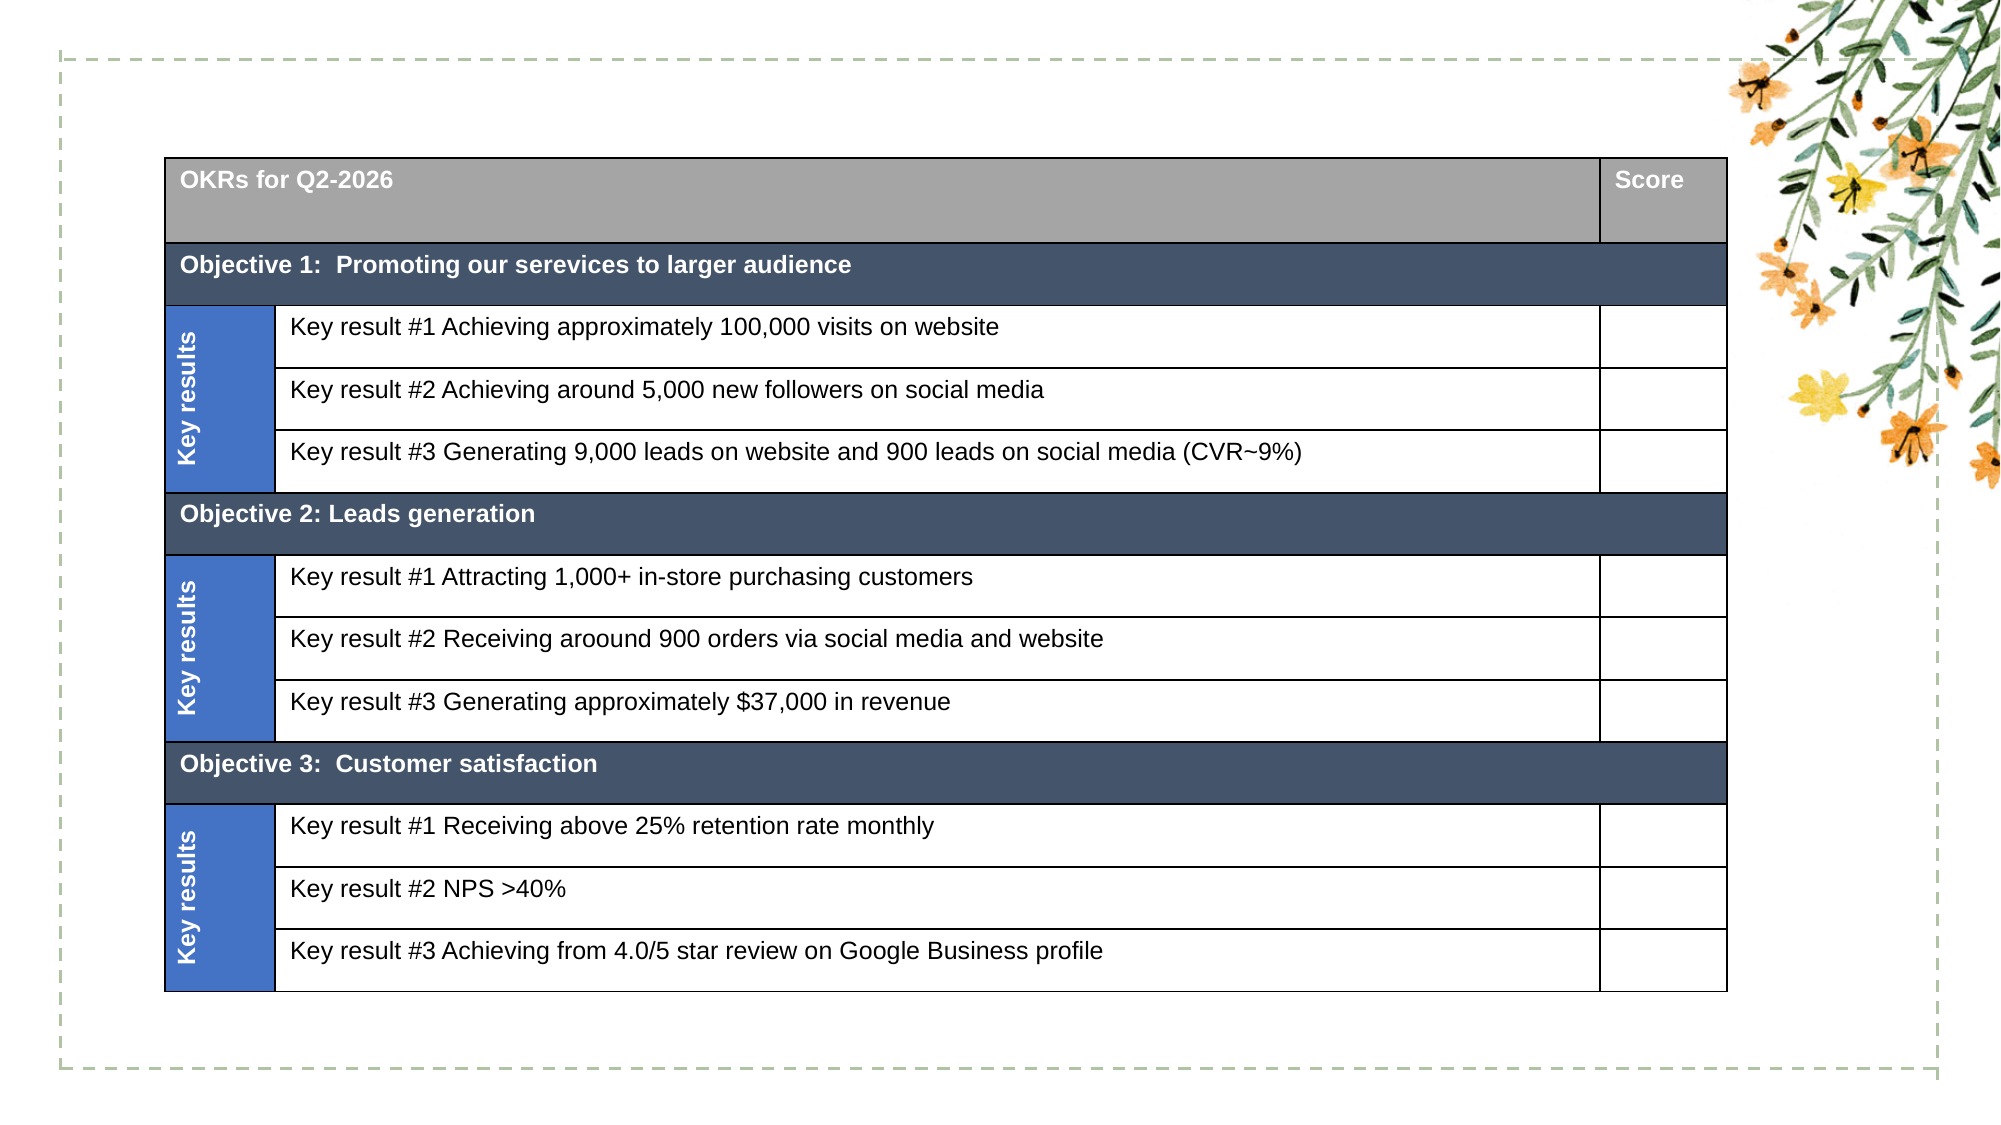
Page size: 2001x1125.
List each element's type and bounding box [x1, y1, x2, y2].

text_box [60, 49, 1941, 1082]
picture [1713, 0, 2000, 607]
